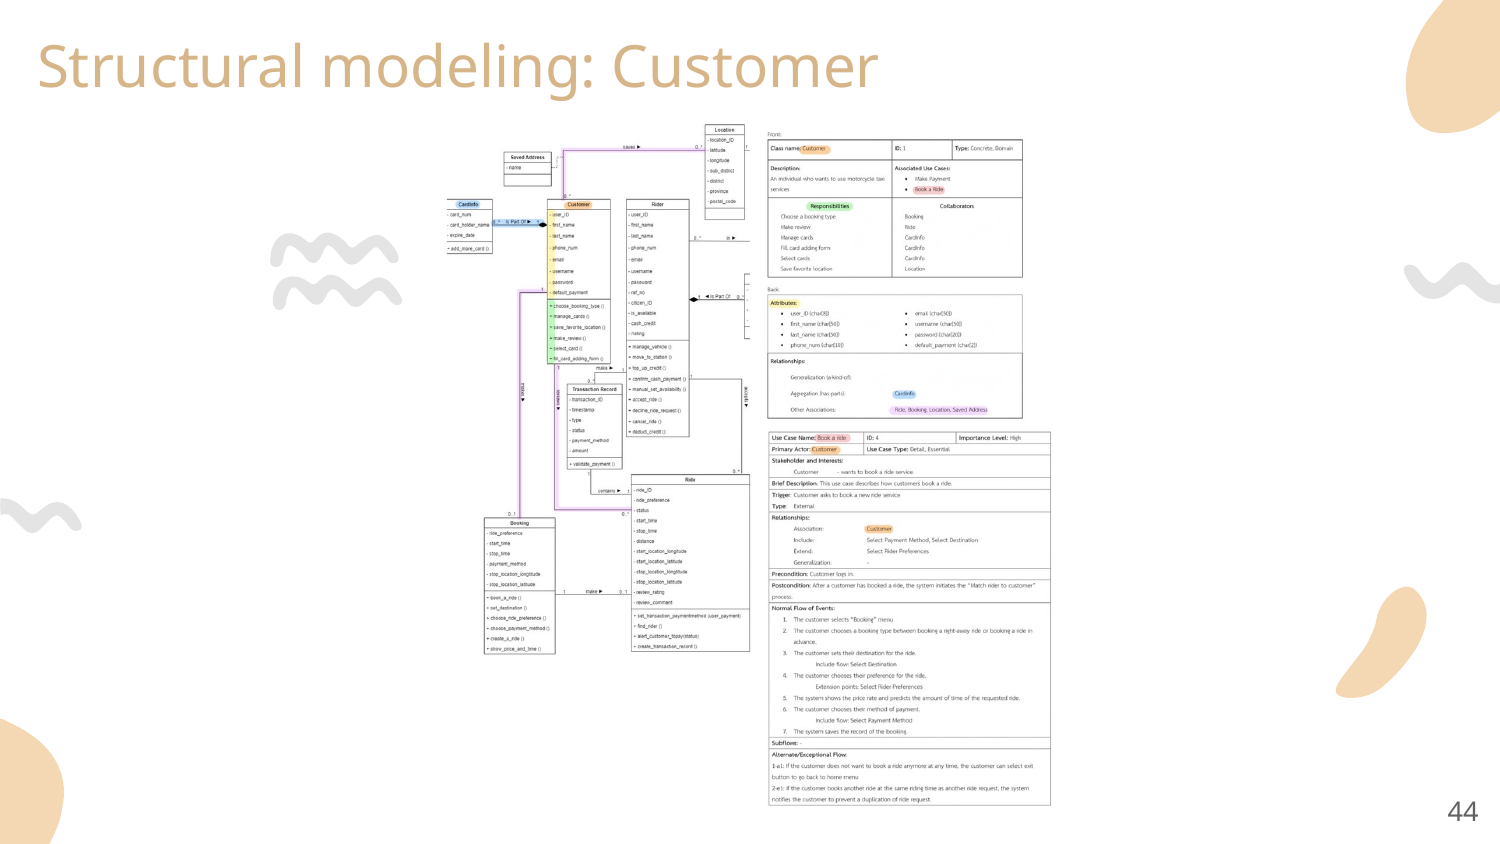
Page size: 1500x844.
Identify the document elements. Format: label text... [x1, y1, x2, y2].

picture [446, 116, 1054, 811]
slide_number ‹#› [1403, 779, 1494, 844]
title Structural modeling: Customer [22, 23, 1289, 105]
